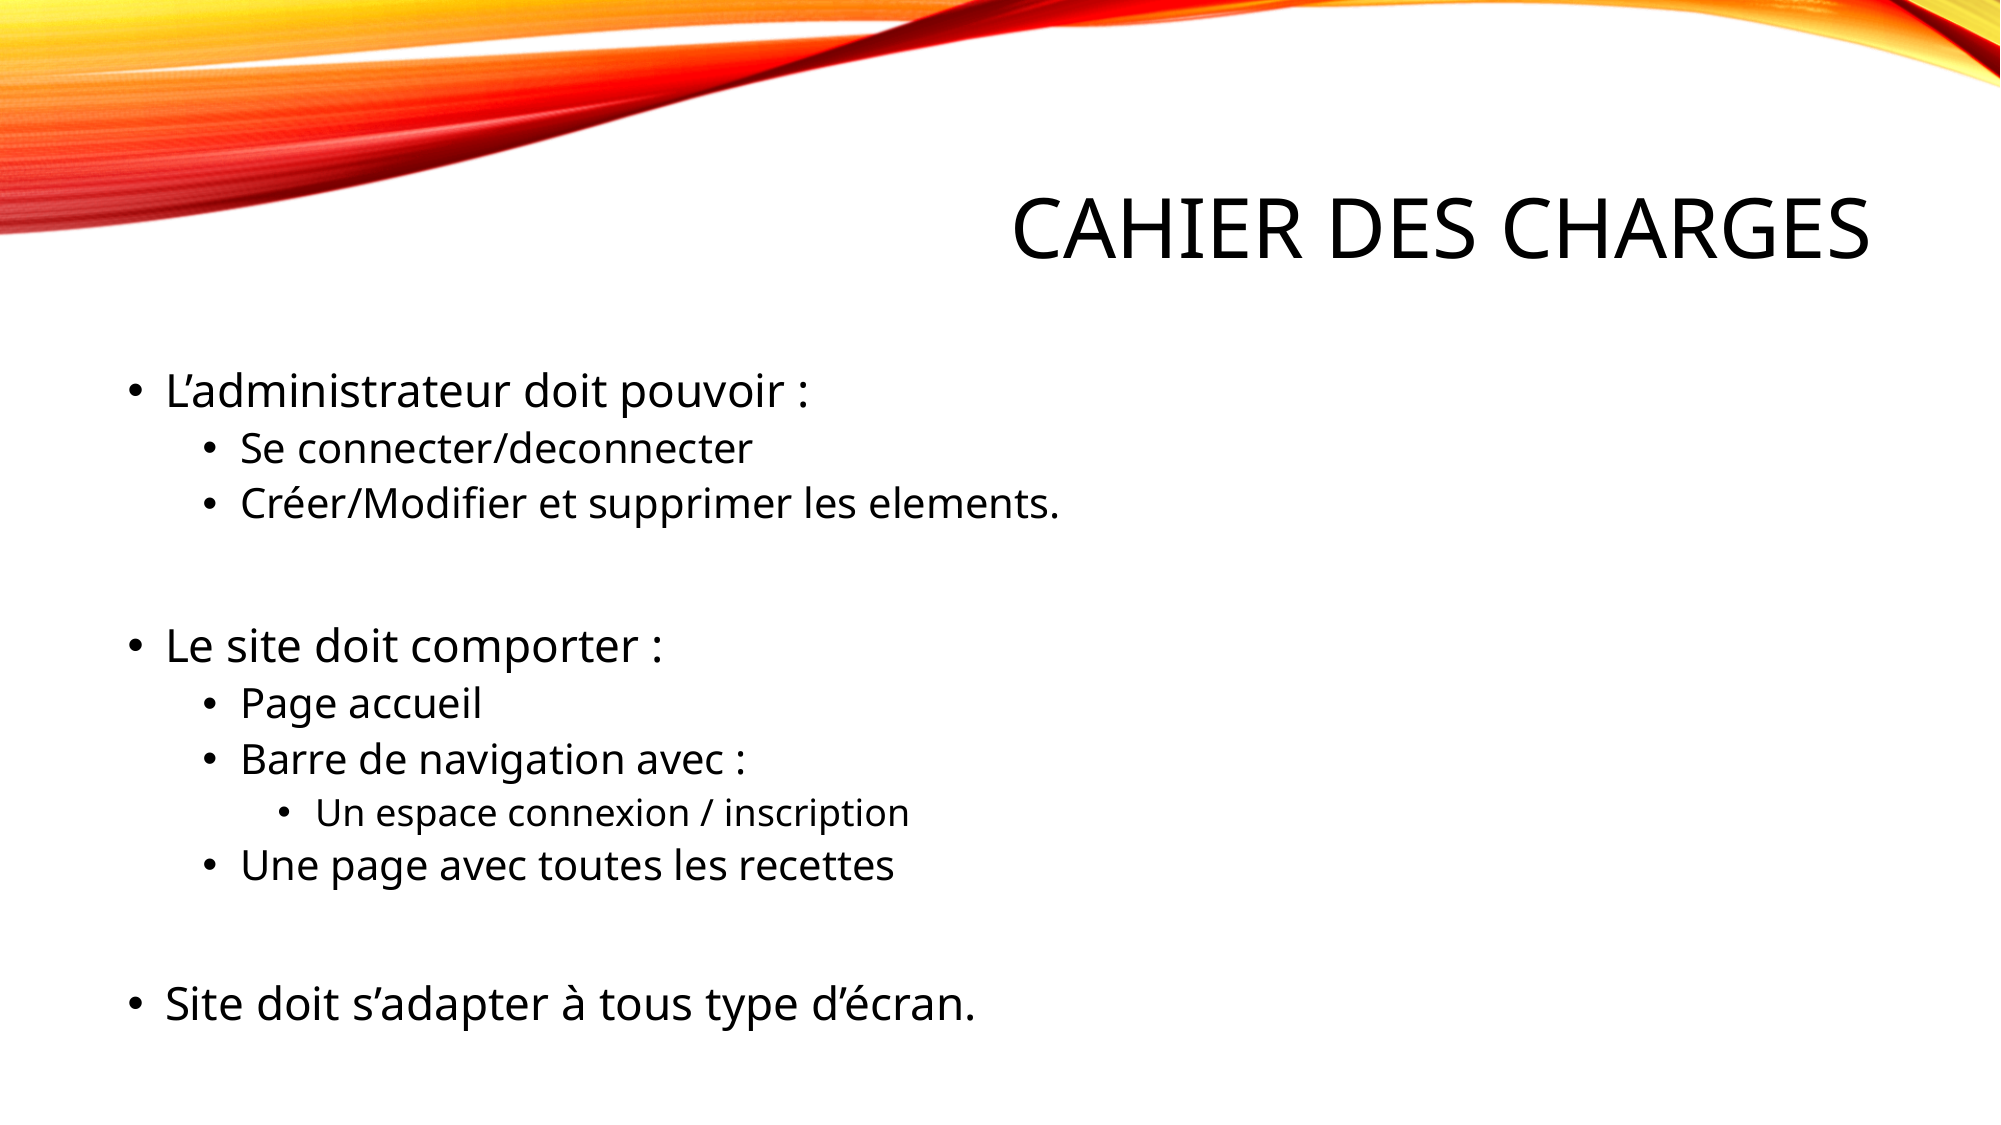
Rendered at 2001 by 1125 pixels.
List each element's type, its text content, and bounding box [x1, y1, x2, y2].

list L’administrateur doit pouvoir : Se connecter/deconnecter Créer/Modifier et supprimer les elements. Le site doit comporter : Page accueil Barre de navigation avec : Un espace connexion / inscription Une page avec toutes les recettes Site doit s’adapter à tous type d’écran. [112, 360, 1888, 1021]
title Cahier des charges [474, 125, 1888, 338]
picture [0, 0, 2000, 237]
